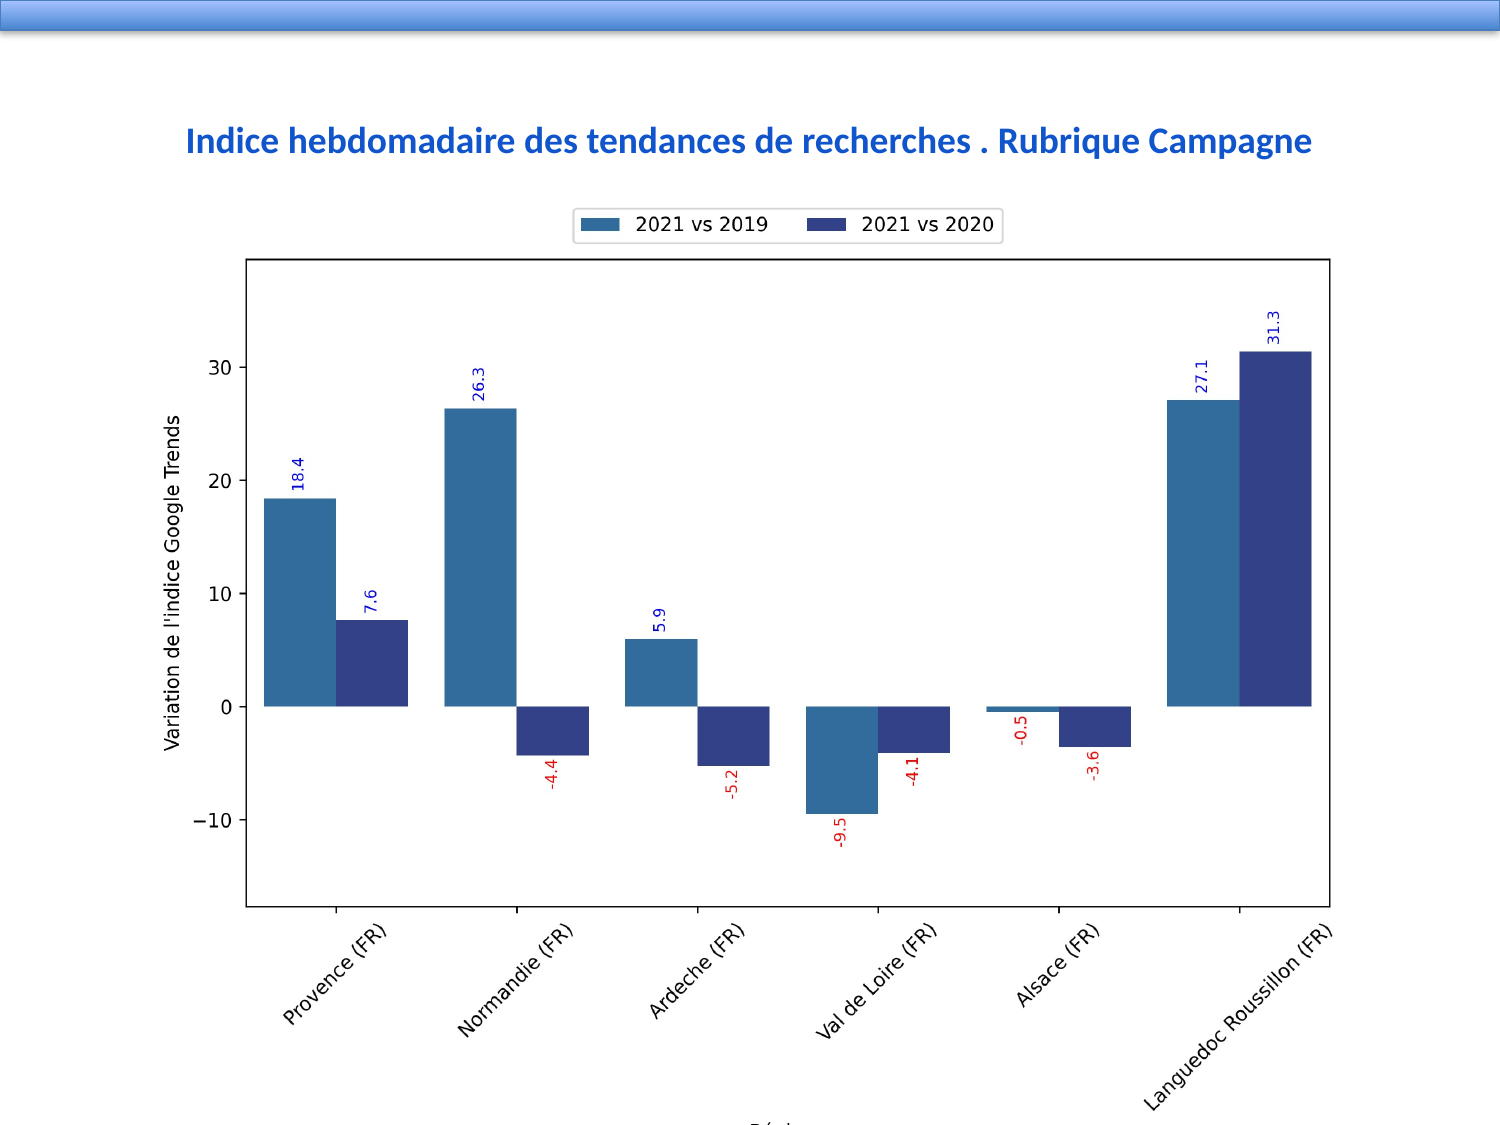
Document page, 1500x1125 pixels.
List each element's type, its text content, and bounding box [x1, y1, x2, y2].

picture [149, 194, 1351, 1125]
title Indice hebdomadaire des tendances de recherches . Rubrique Campagne [75, 45, 1425, 233]
text_box [0, 0, 1500, 31]
